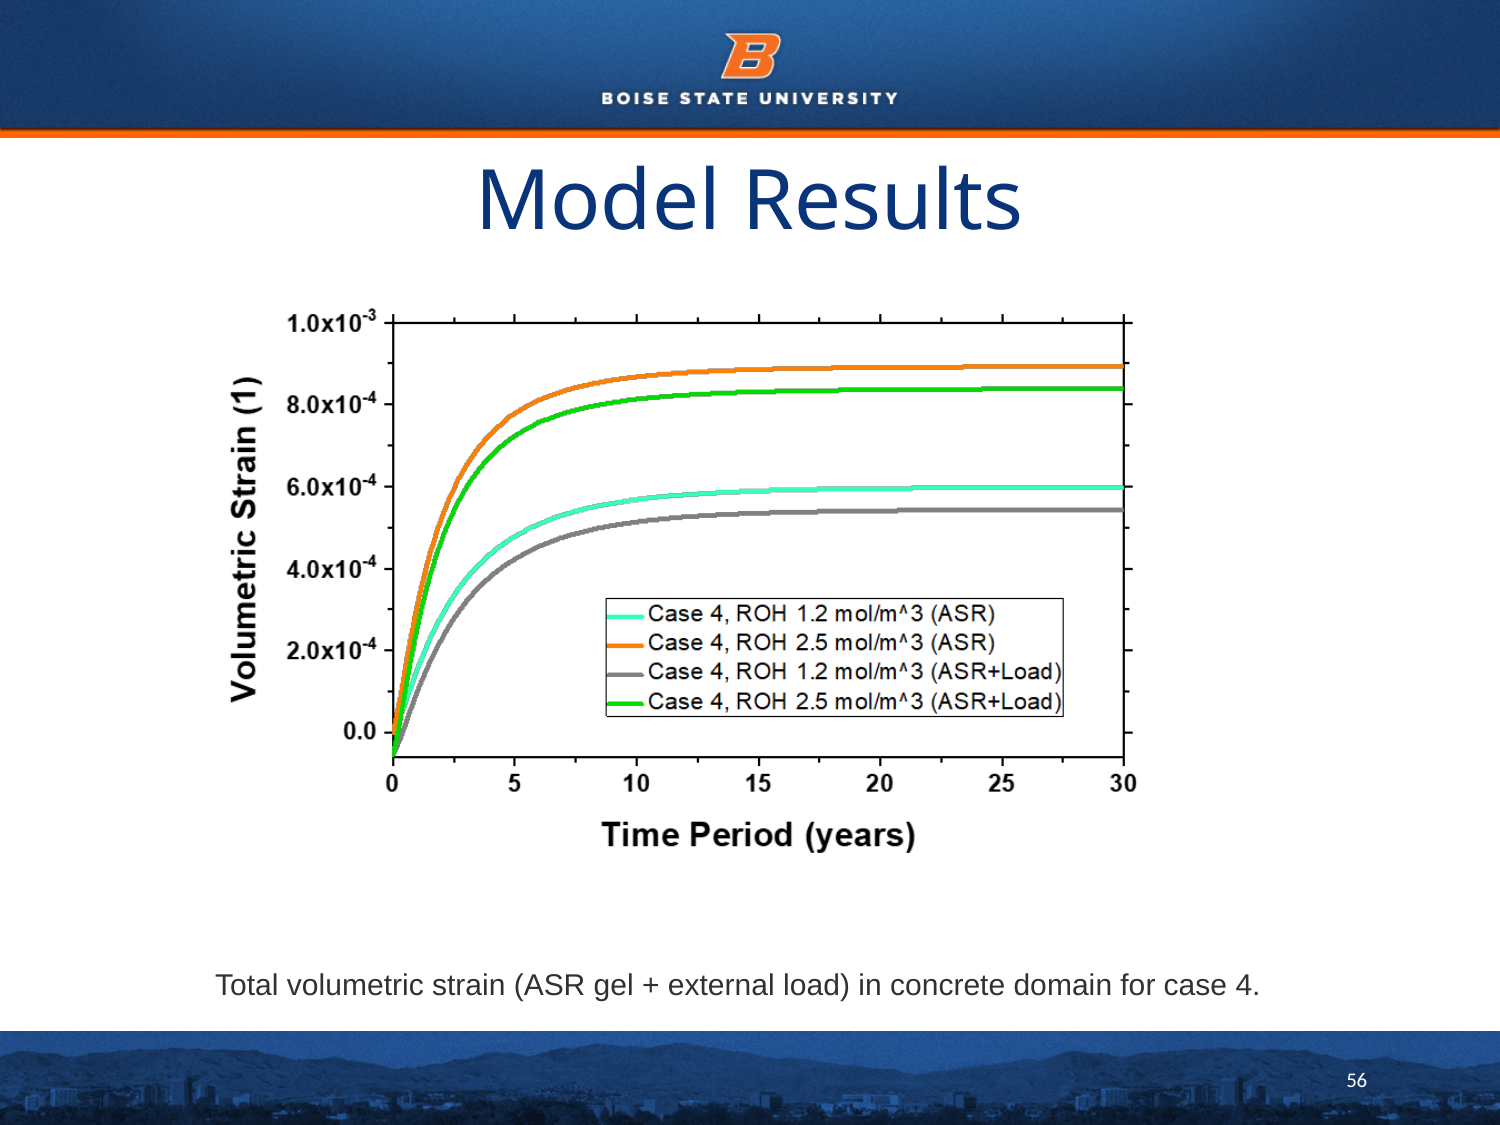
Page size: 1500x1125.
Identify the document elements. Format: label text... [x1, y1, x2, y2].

picture [0, 1031, 1500, 1125]
title Model Results [75, 137, 1425, 255]
picture [202, 254, 1274, 883]
list Total volumetric strain (ASR gel + external load) in concrete domain for case 4. [99, 262, 1377, 1013]
picture [0, 0, 1500, 138]
